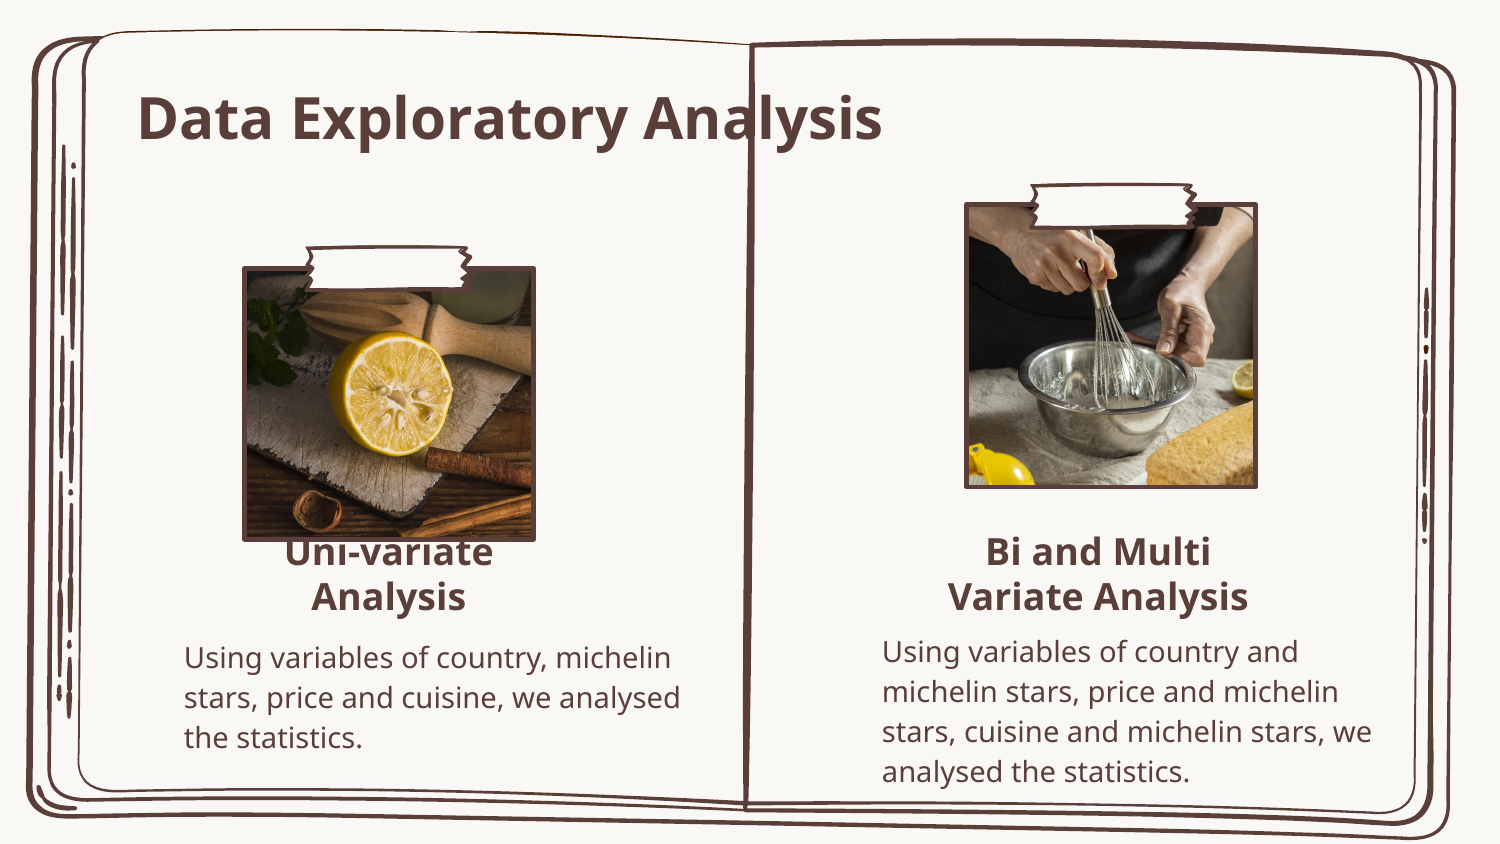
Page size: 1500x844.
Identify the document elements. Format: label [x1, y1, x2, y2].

text_box [1029, 183, 1198, 230]
picture [246, 270, 532, 538]
picture [968, 206, 1254, 485]
text_box [304, 245, 474, 292]
text_box [17, 23, 1466, 844]
